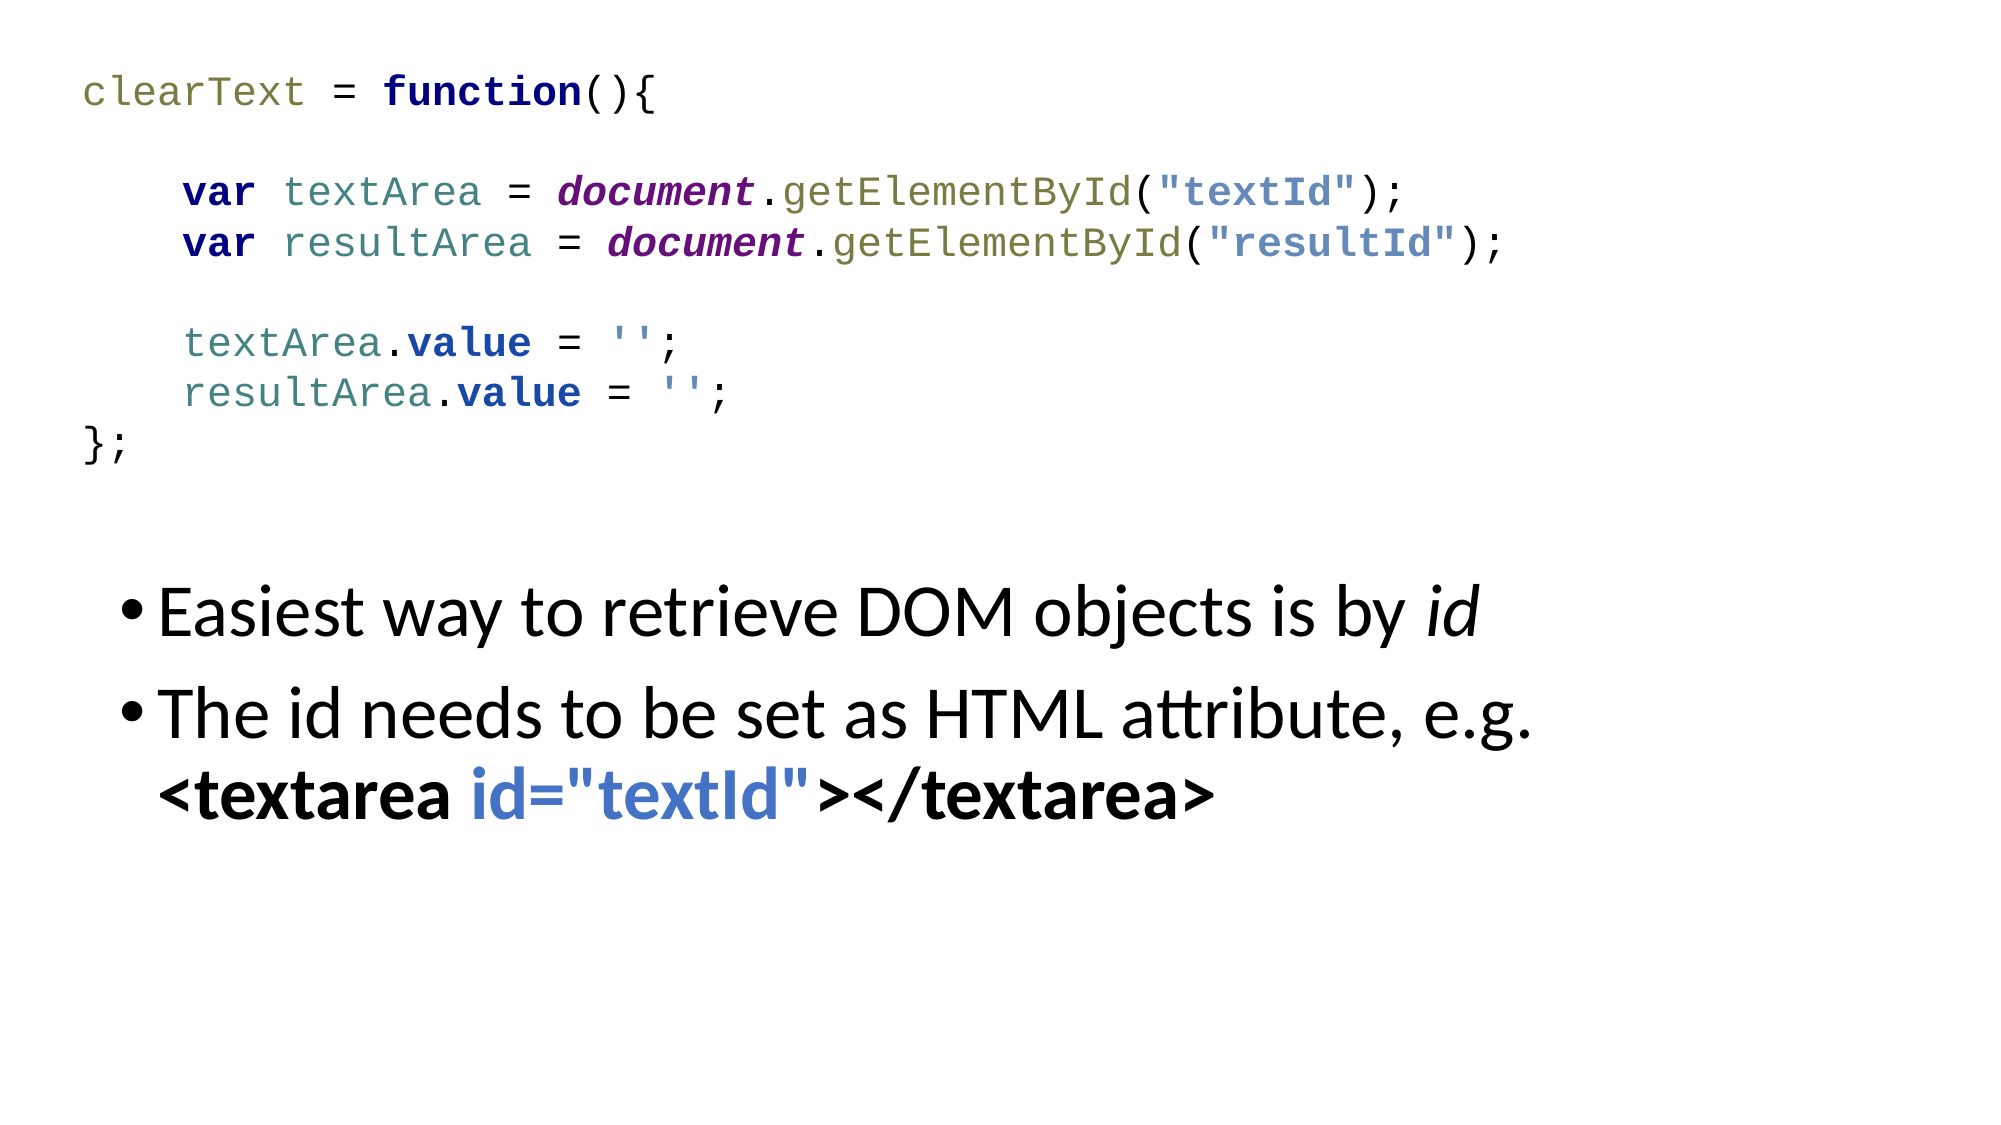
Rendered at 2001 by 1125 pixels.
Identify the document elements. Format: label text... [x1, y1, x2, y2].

text_box clearText = function(){ var textArea = document.getElementById("textId"); var resultArea = document.getElementById("resultId"); textArea.value = ''; resultArea.value = ''; }; [67, 56, 1792, 472]
list Easiest way to retrieve DOM objects is by id The id needs to be set as HTML attribute, e.g. <textarea id="textId"></textarea> [104, 564, 1830, 1102]
